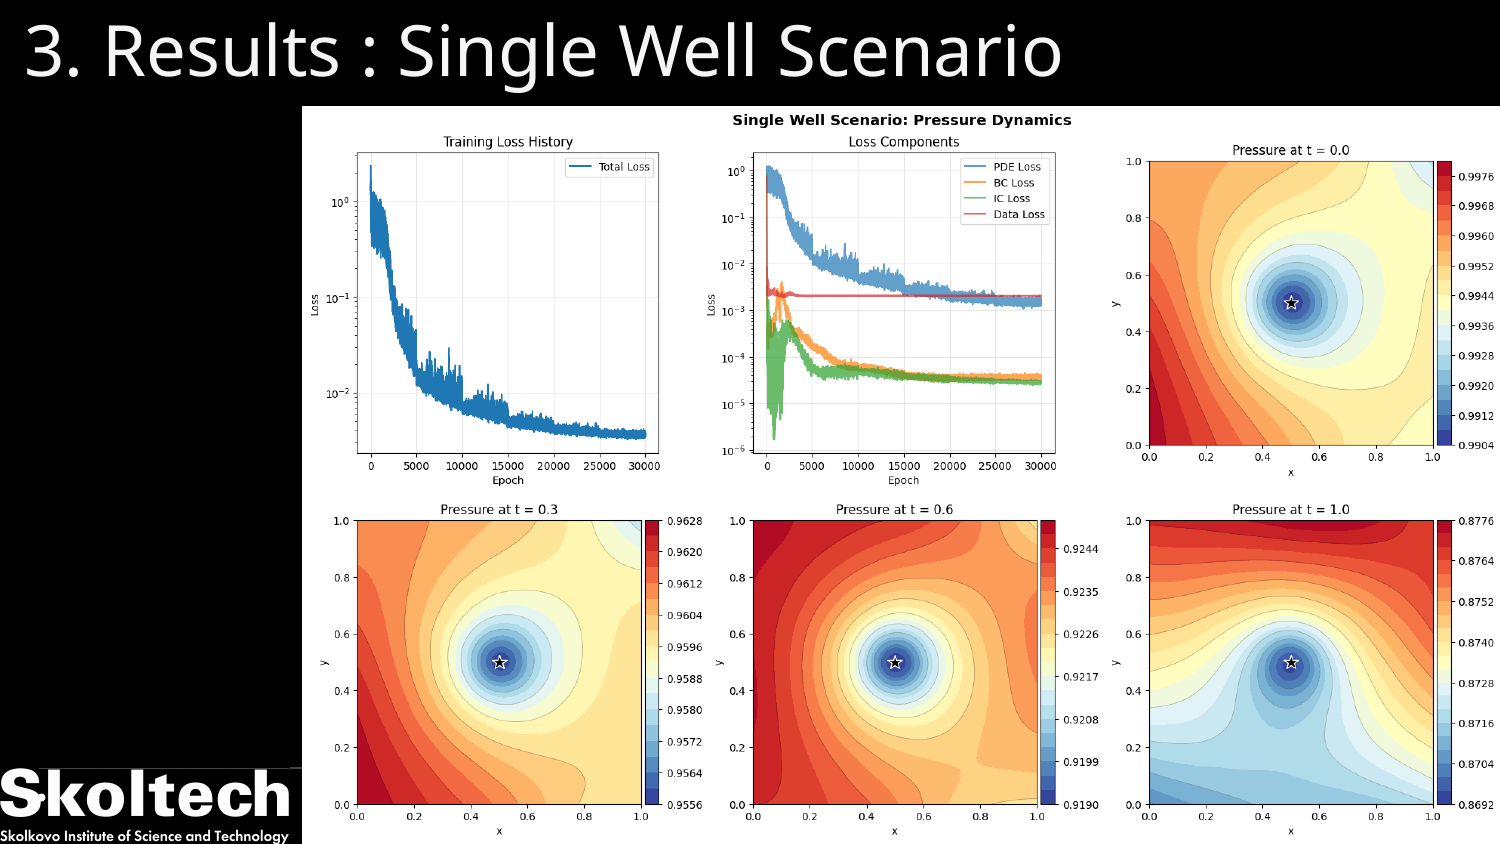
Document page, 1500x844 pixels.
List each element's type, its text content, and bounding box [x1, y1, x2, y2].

picture [0, 767, 290, 844]
picture [302, 106, 1500, 844]
title 3. Results : Single Well Scenario [24, 18, 1347, 175]
